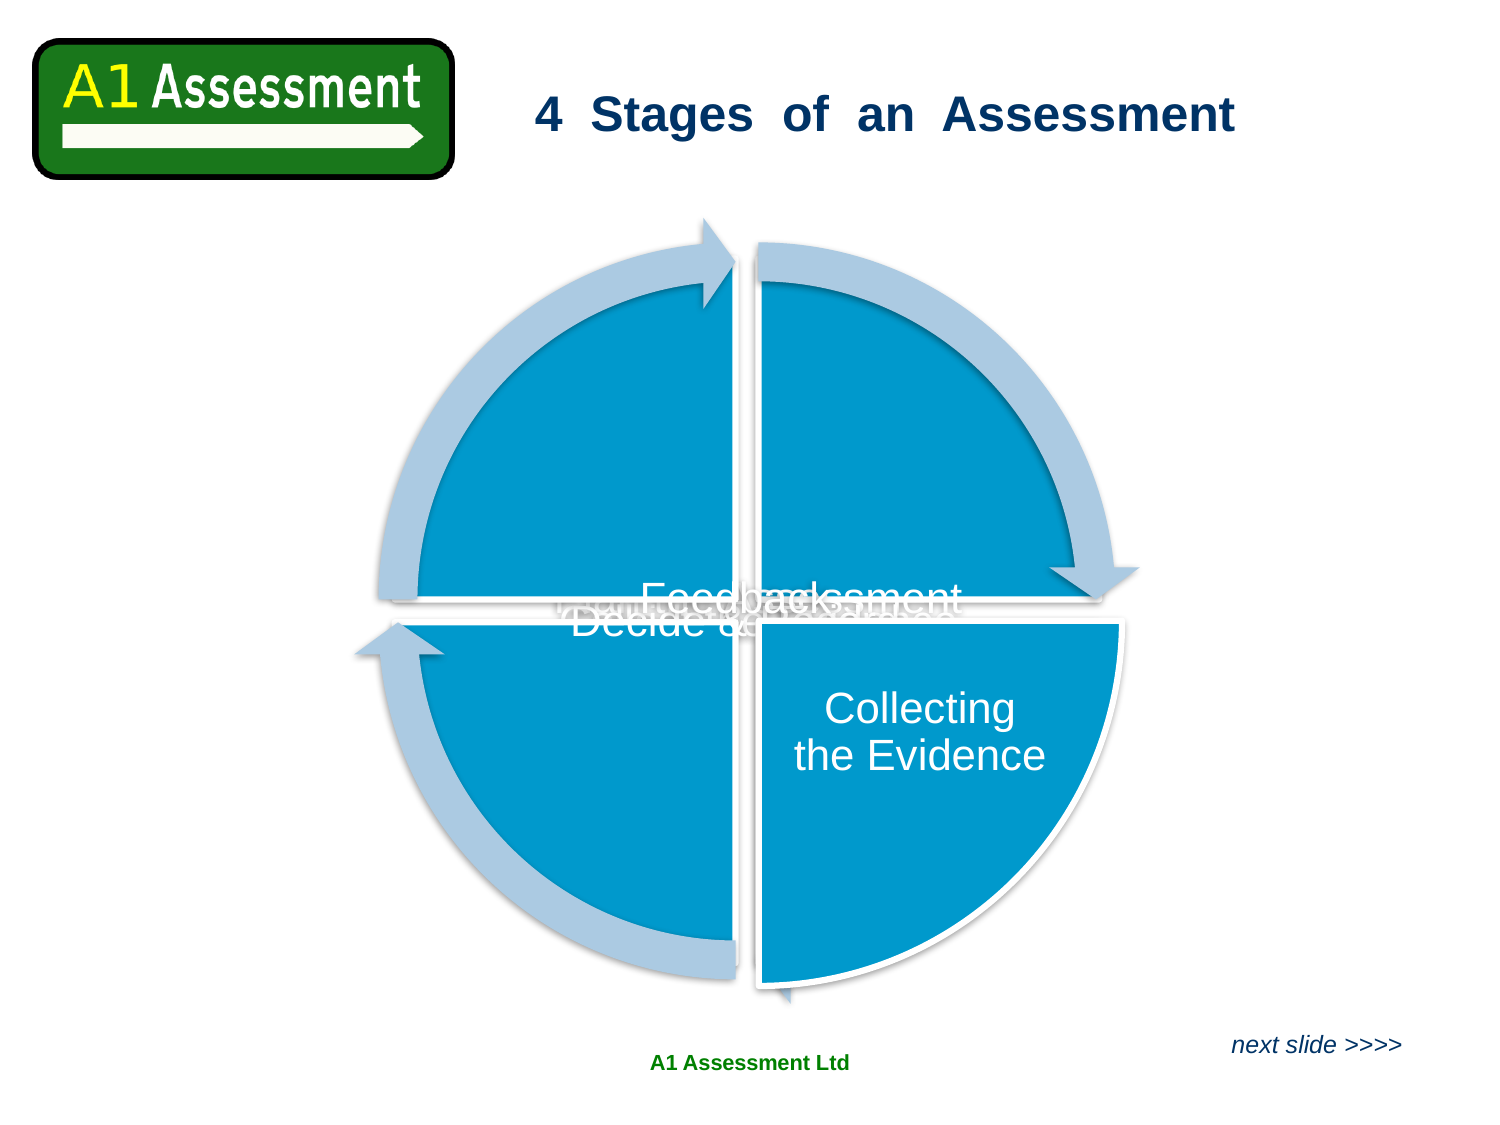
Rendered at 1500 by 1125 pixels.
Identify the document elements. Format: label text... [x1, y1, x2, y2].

text_box next slide >>>> [1216, 1006, 1418, 1066]
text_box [393, 257, 1125, 985]
title 4 Stages of an Assessment [519, 79, 1274, 144]
footer A1 Assessment Ltd [512, 1040, 988, 1101]
picture [32, 38, 455, 180]
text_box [186, 207, 1314, 1020]
